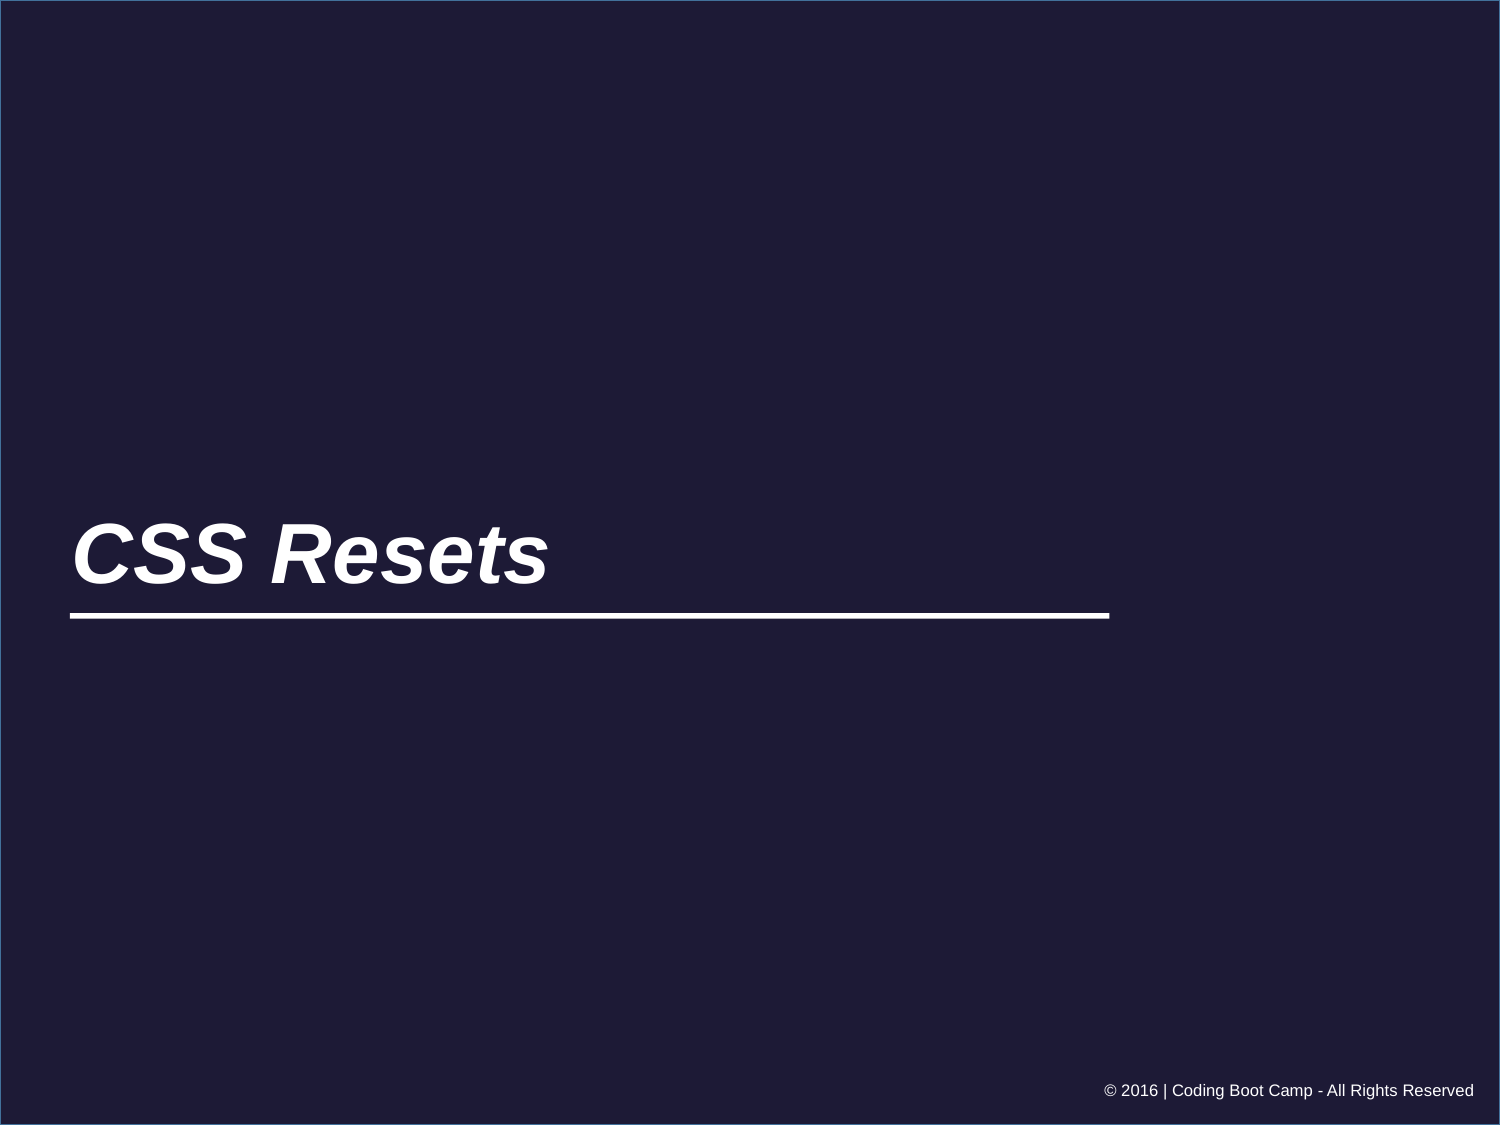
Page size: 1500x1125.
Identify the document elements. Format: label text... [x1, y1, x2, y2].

title CSS Resets [63, 483, 1415, 628]
